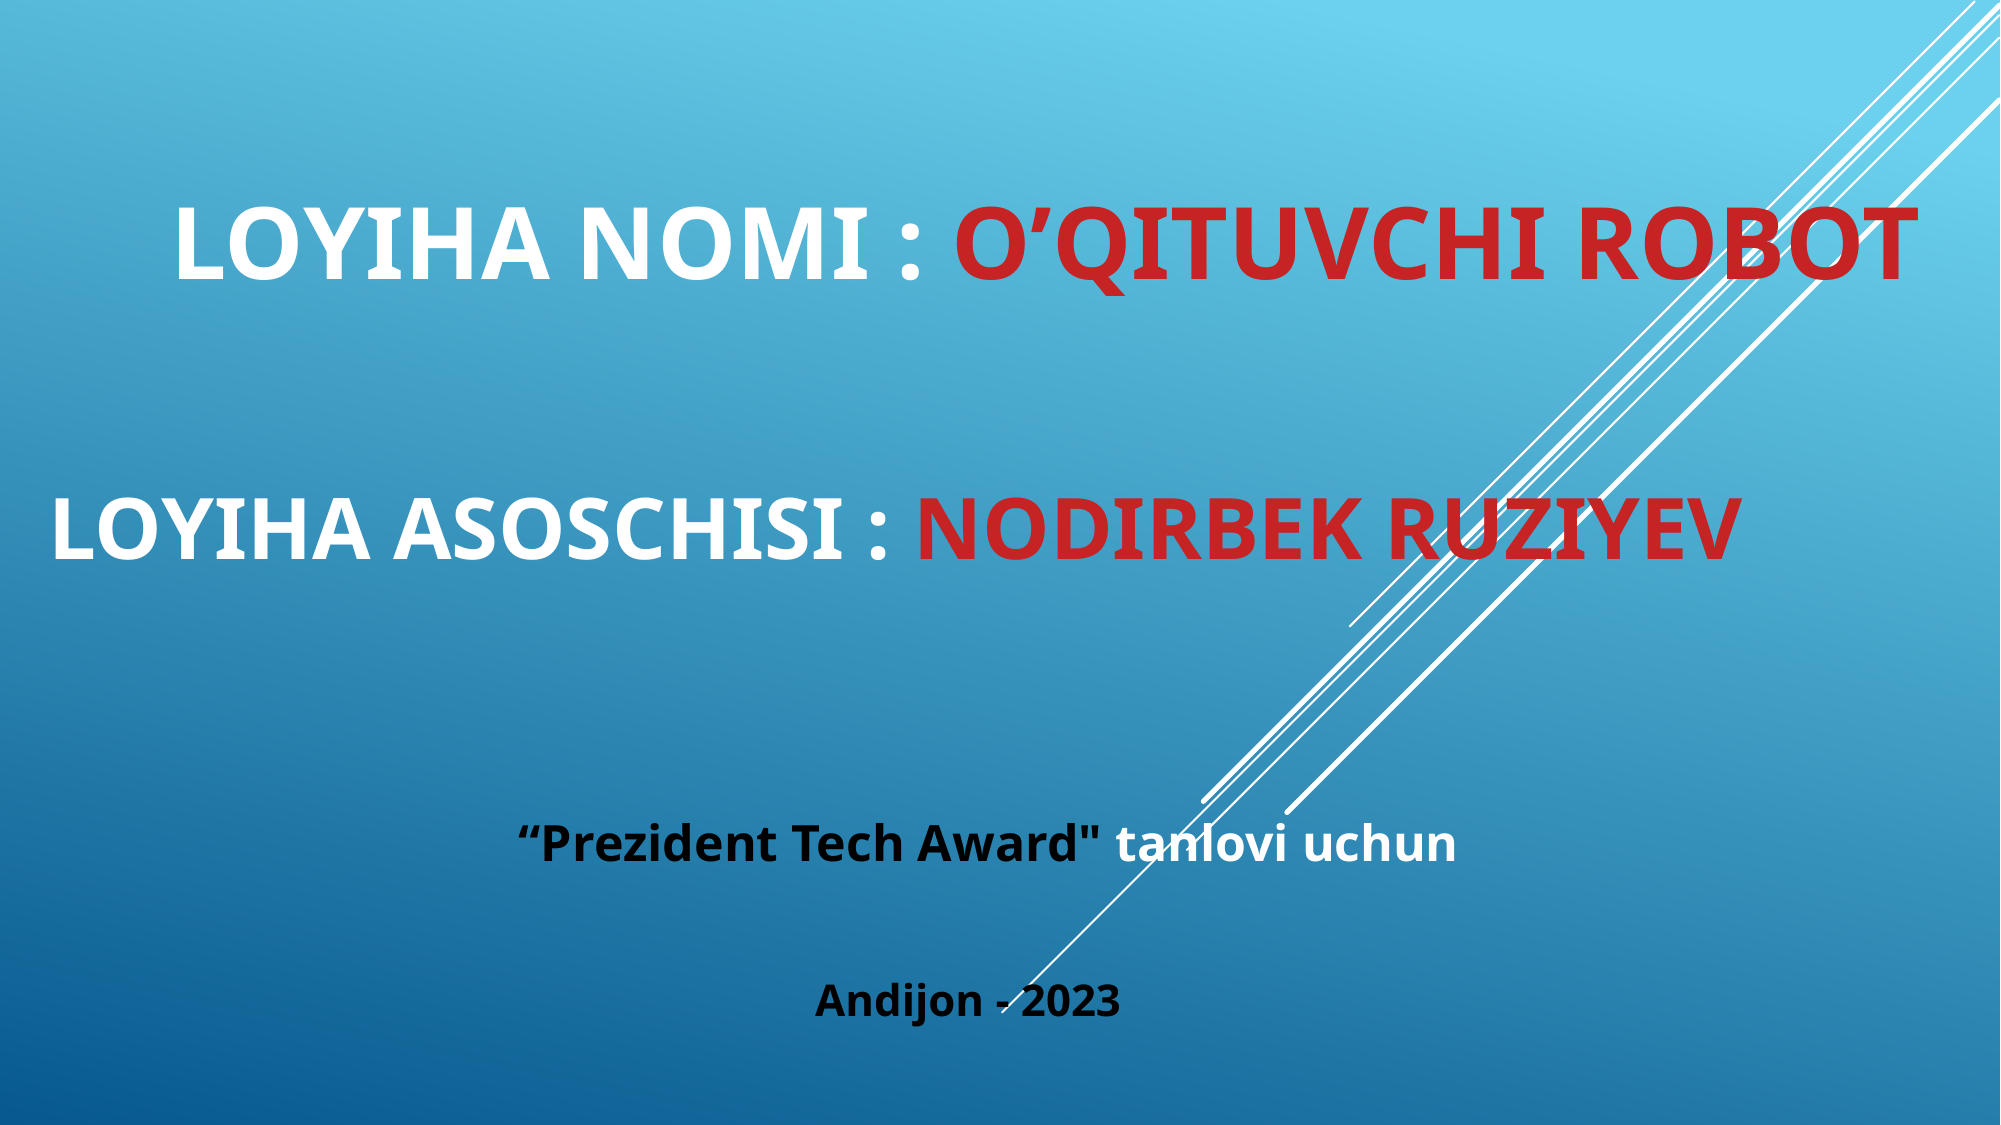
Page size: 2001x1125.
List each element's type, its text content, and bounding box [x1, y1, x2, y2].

subtitle Andijon - 2023 [800, 965, 1851, 1125]
text_box Loyiha Asoschisi : Nodirbek ruziyev [33, 392, 2000, 585]
text_box “Prezident Tech Award" tanlovi uchun [503, 804, 1655, 879]
title Loyiha nomi : O’qituvchi robot [155, 115, 2000, 308]
